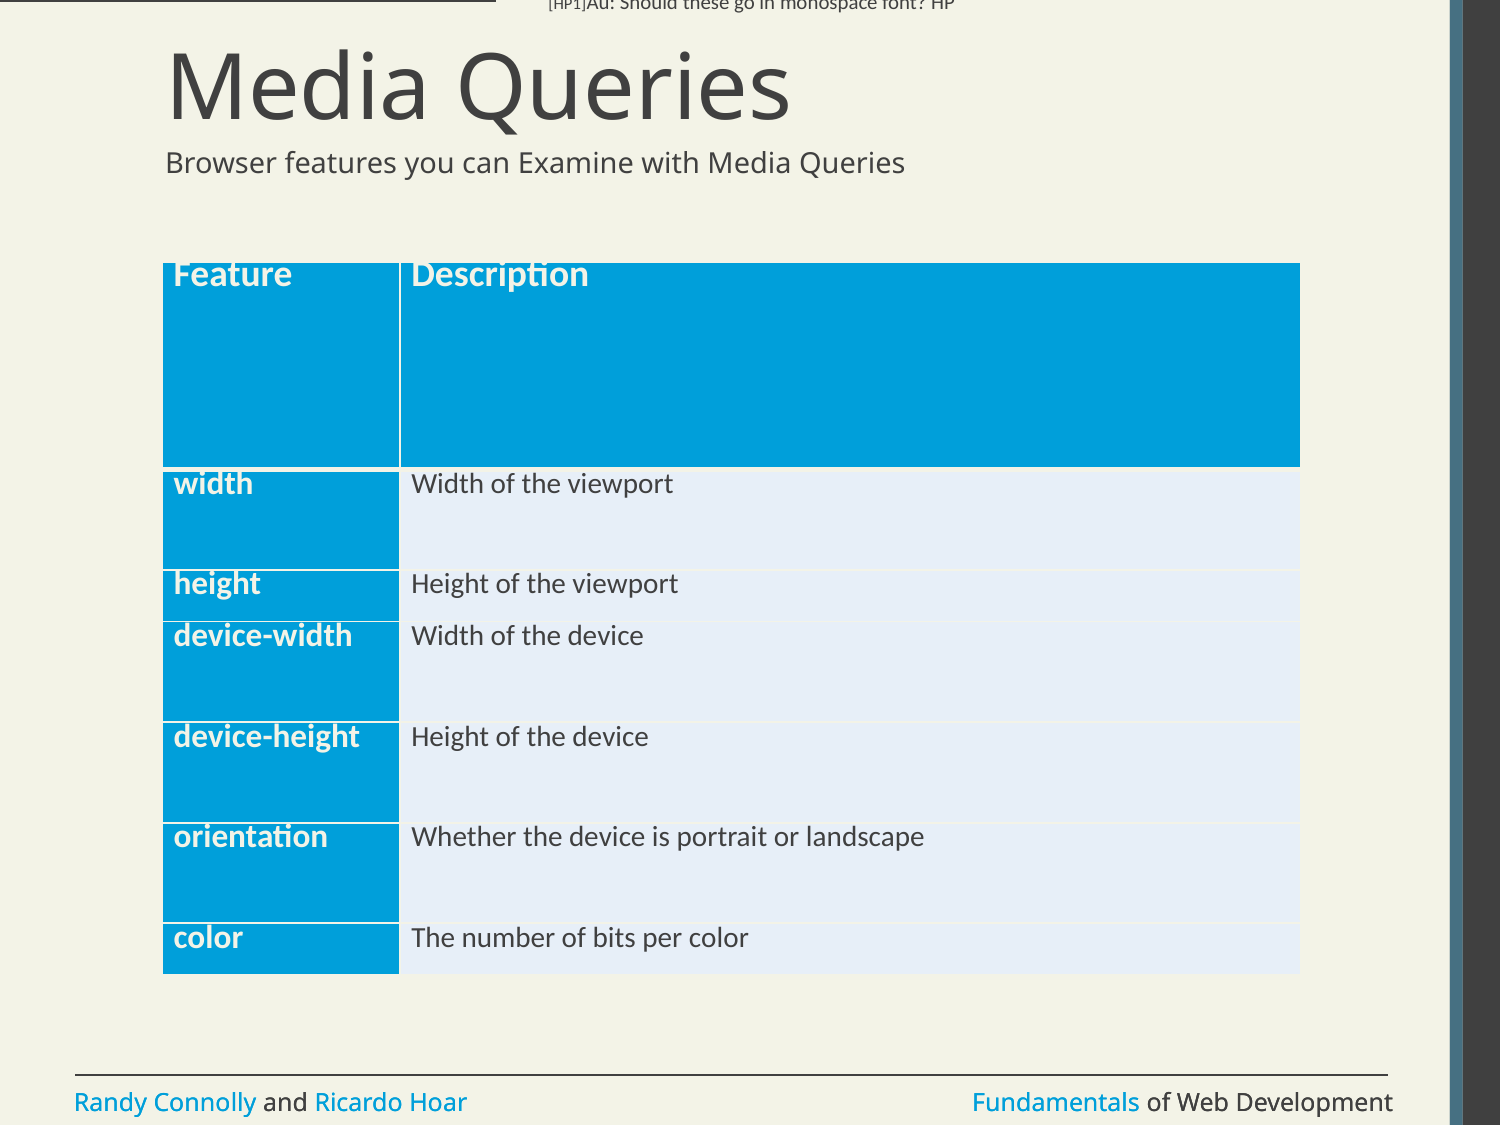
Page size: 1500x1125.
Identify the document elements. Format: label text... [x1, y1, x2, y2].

table_cell The number of bits per color [401, 924, 1300, 974]
table_cell device-width [163, 622, 399, 721]
table_cell Height of the viewport [401, 571, 1300, 621]
table_header Description [401, 263, 1300, 467]
table_cell color [163, 924, 399, 974]
title Media Queries [150, 20, 1425, 188]
list Browser features you can Examine with Media Queries [150, 137, 1200, 188]
table_cell Width of the viewport [401, 472, 1300, 569]
table_cell orientation [163, 824, 399, 922]
table_cell device-height [163, 723, 399, 822]
table_header Feature [163, 263, 399, 467]
table_cell height [163, 571, 399, 621]
table_cell Whether the device is portrait or landscape [401, 824, 1300, 922]
text_box [HP1]Au: Should these go in monospace font? HP [529, 0, 971, 22]
table_cell Width of the device [401, 622, 1300, 721]
table_cell Height of the device [401, 723, 1300, 822]
table_cell width [163, 472, 399, 569]
